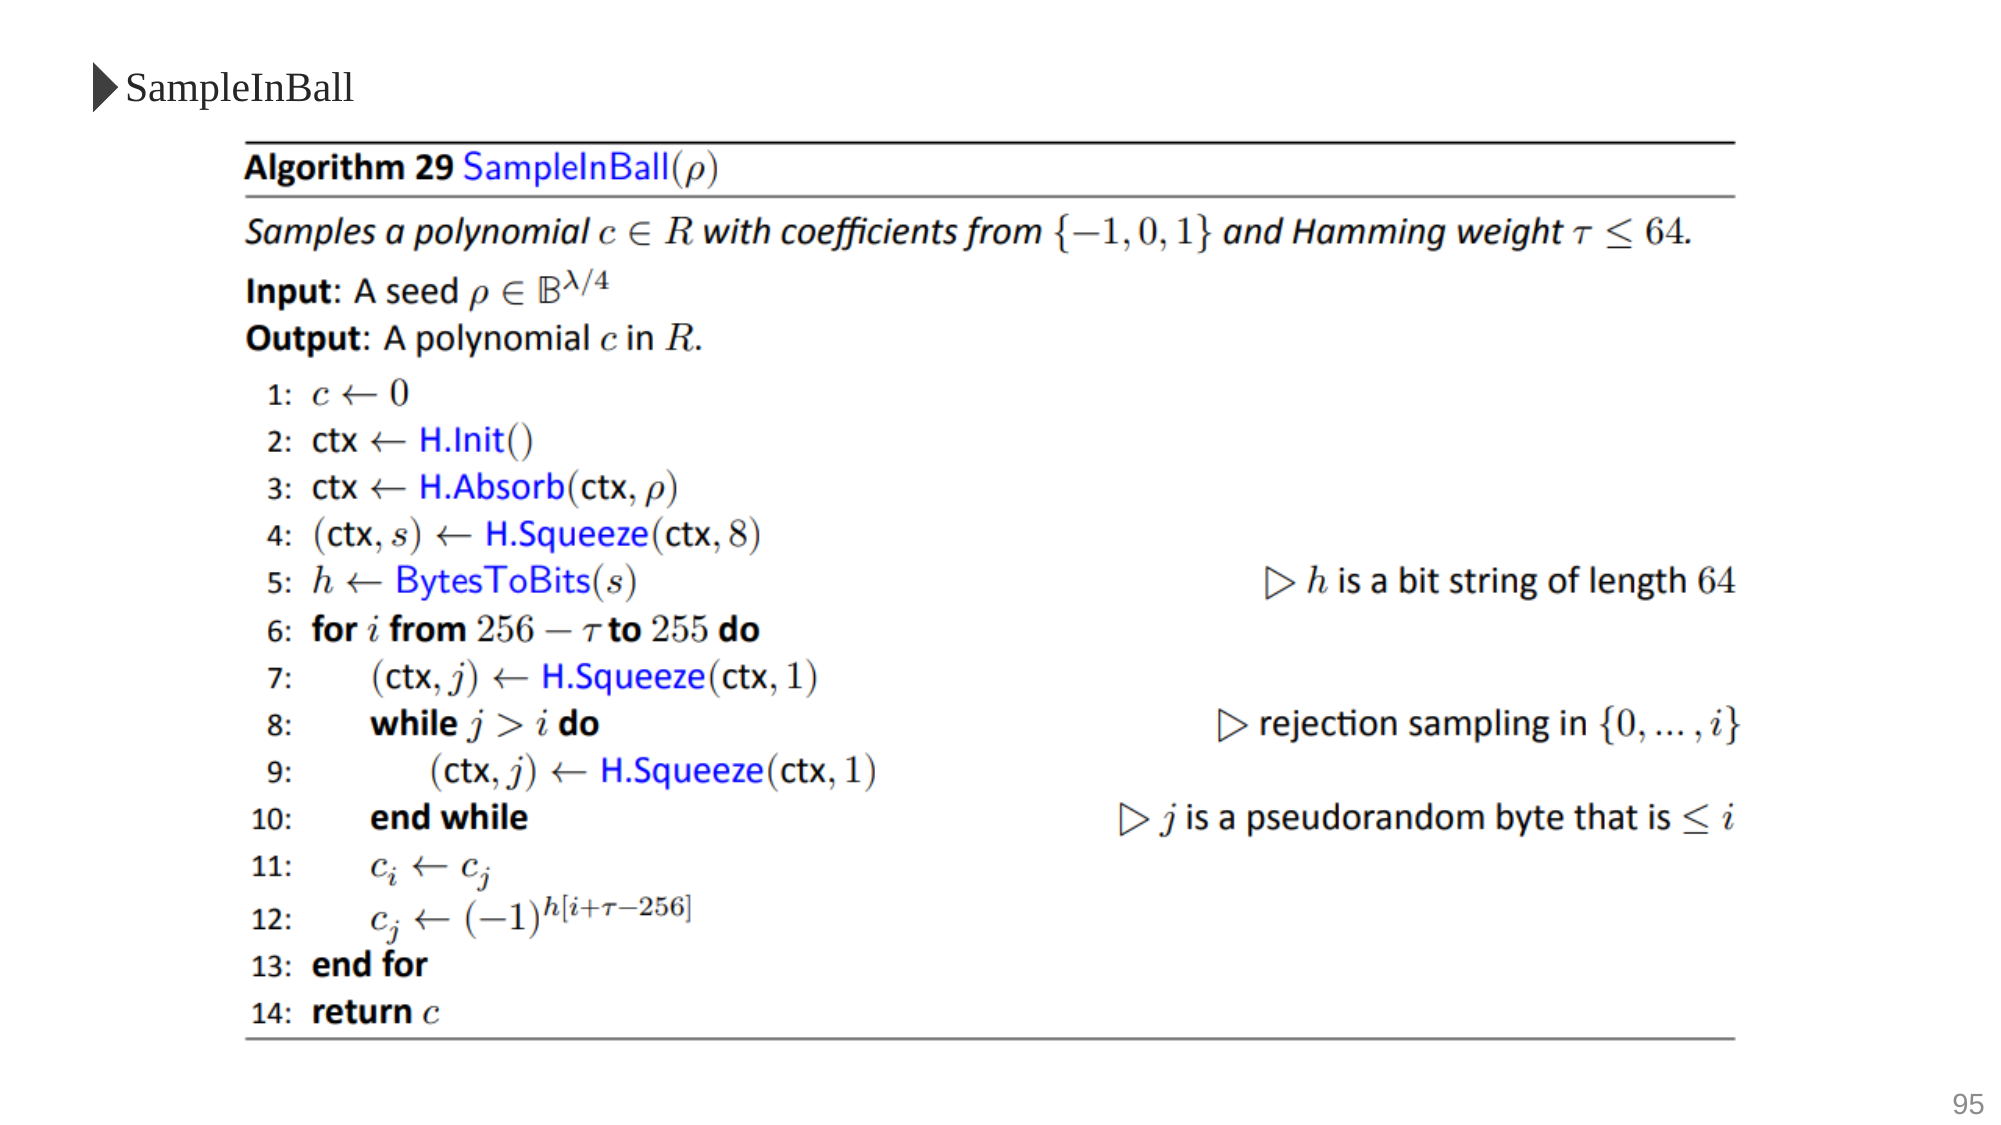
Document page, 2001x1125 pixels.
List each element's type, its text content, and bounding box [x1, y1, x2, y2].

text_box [93, 52, 371, 118]
picture [227, 131, 1772, 1047]
slide_number 95 [1550, 1072, 2000, 1125]
